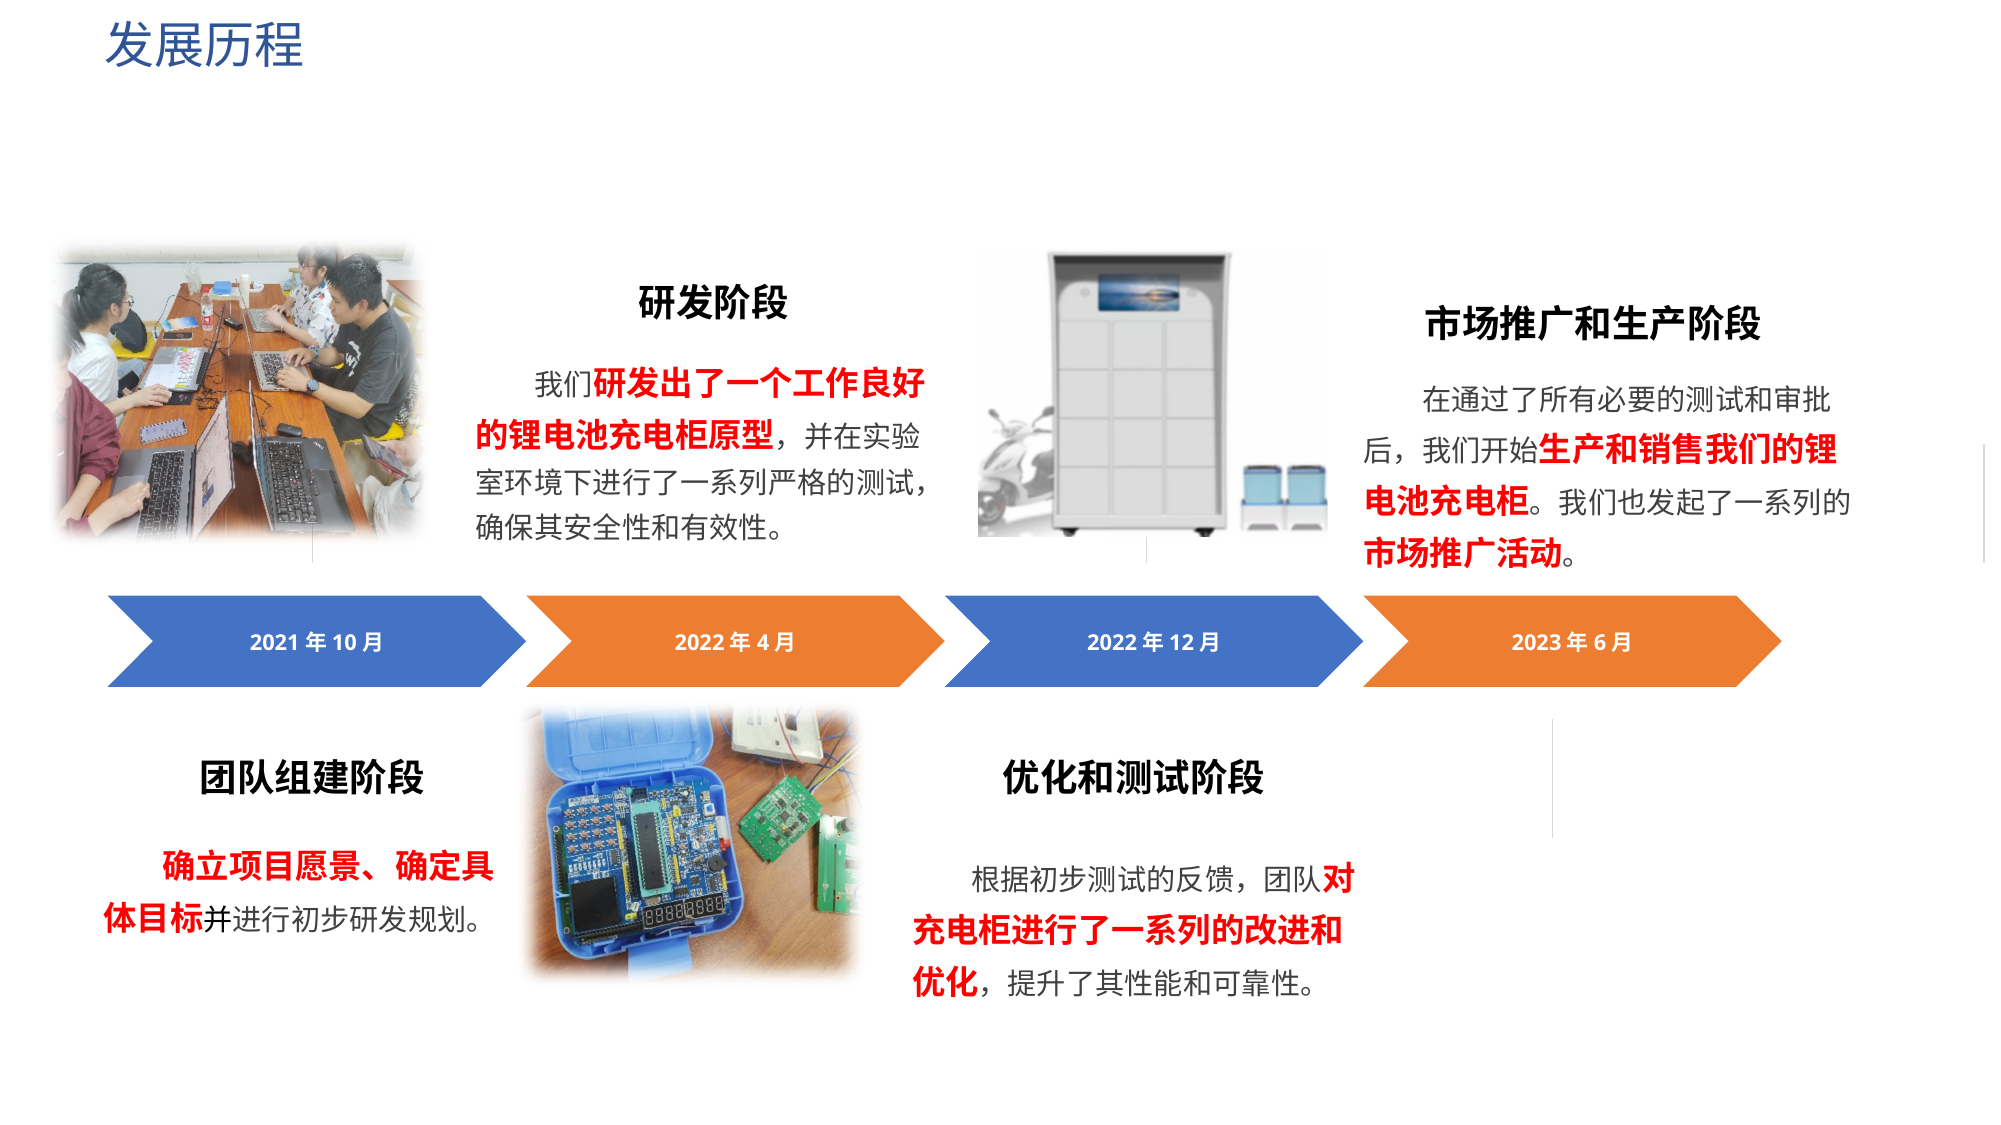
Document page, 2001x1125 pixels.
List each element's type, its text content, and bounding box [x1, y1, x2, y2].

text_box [88, 271, 2000, 1050]
picture [978, 248, 1328, 537]
picture [46, 236, 431, 547]
text_box 发展历程 [104, 13, 447, 74]
picture [516, 700, 867, 988]
